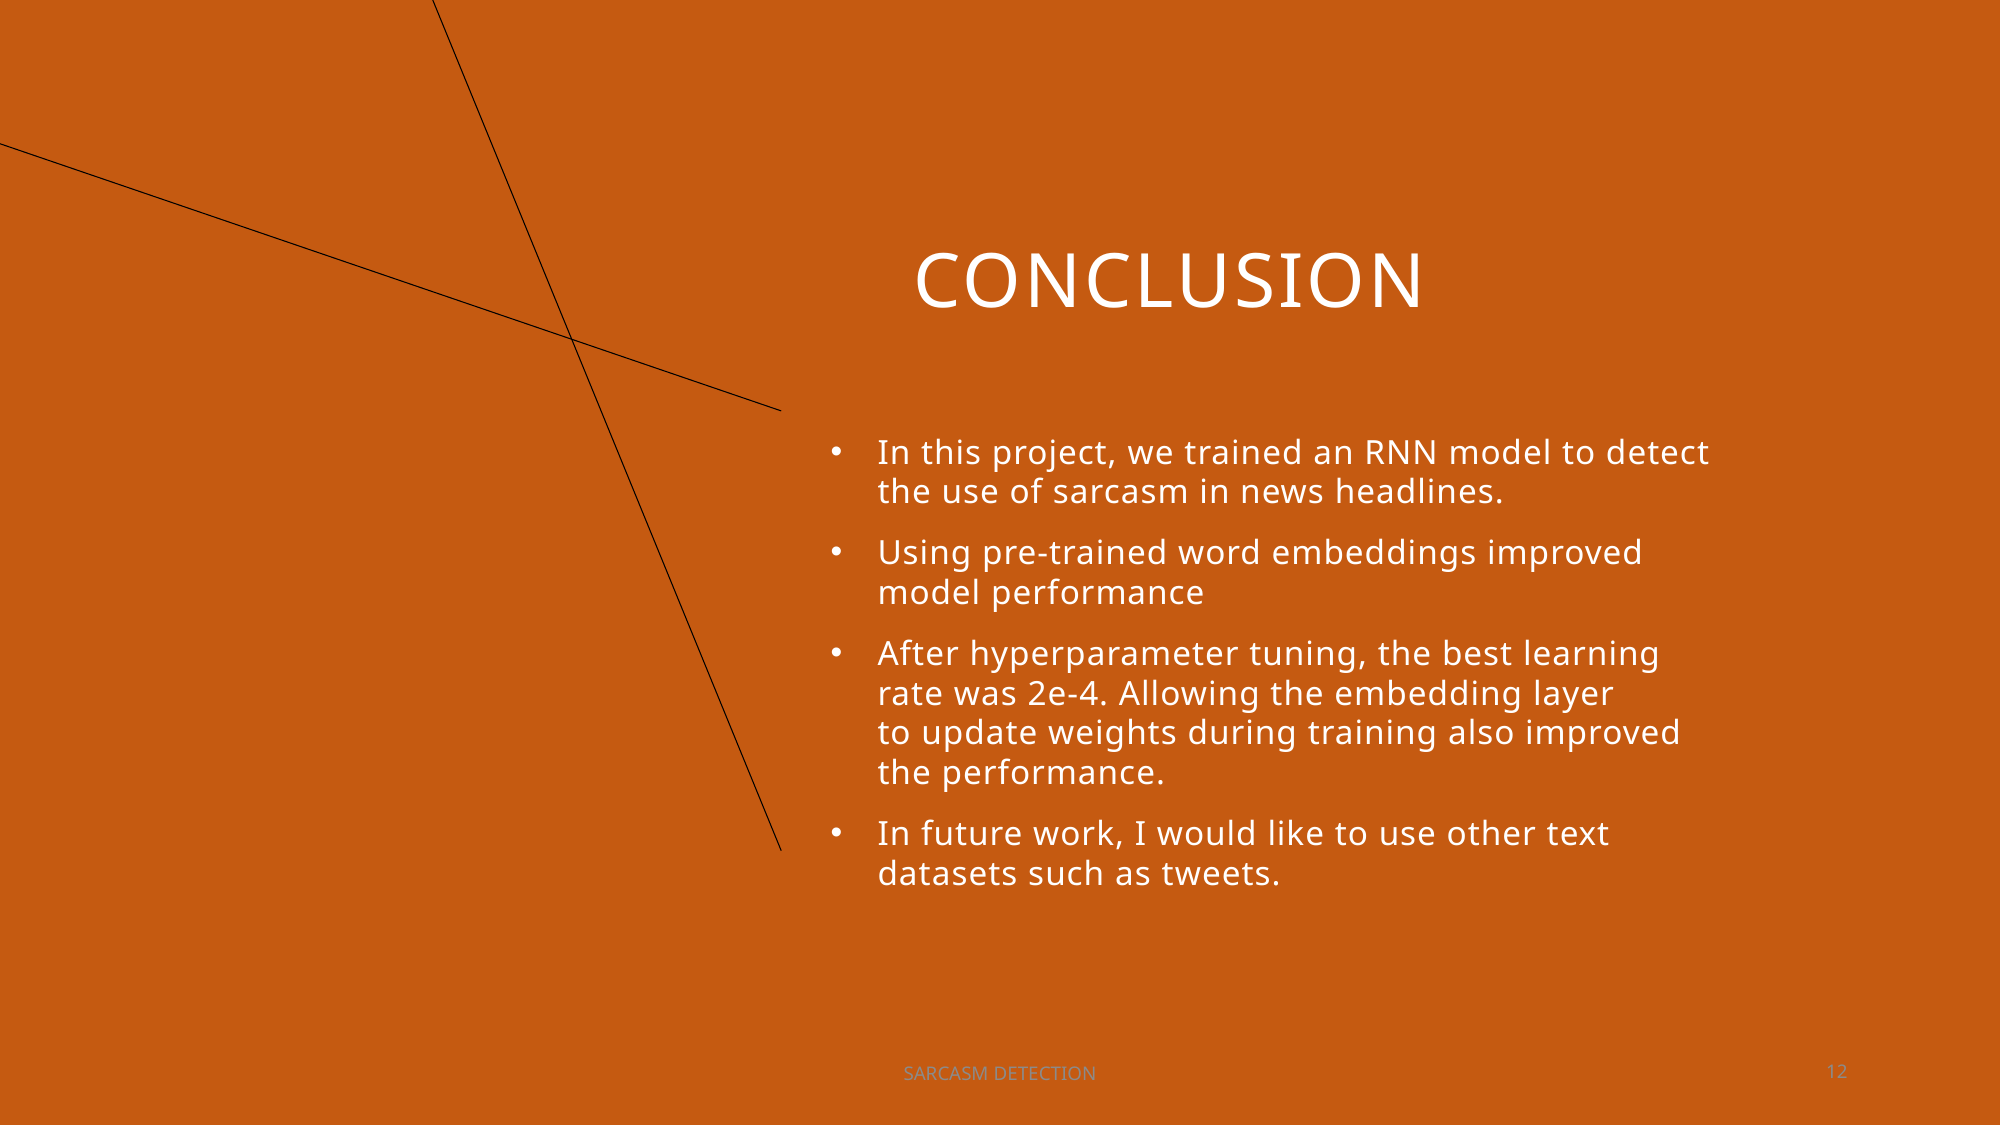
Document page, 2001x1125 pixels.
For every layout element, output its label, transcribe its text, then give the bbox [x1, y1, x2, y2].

slide_number 12 [1412, 1042, 1863, 1103]
list In this project, we trained an RNN model to detect the use of sarcasm in news headlines. Using pre-trained word embeddings improved model performance After hyperparameter tuning, the best learning rate was 2e-4. Allowing the embedding layer to update weights during training also improved the performance. In future work, I would like to use other text datasets such as tweets. [815, 423, 1731, 950]
footer SARCASM DETECTION [662, 1042, 1338, 1103]
title Conclusion [898, 133, 1737, 332]
